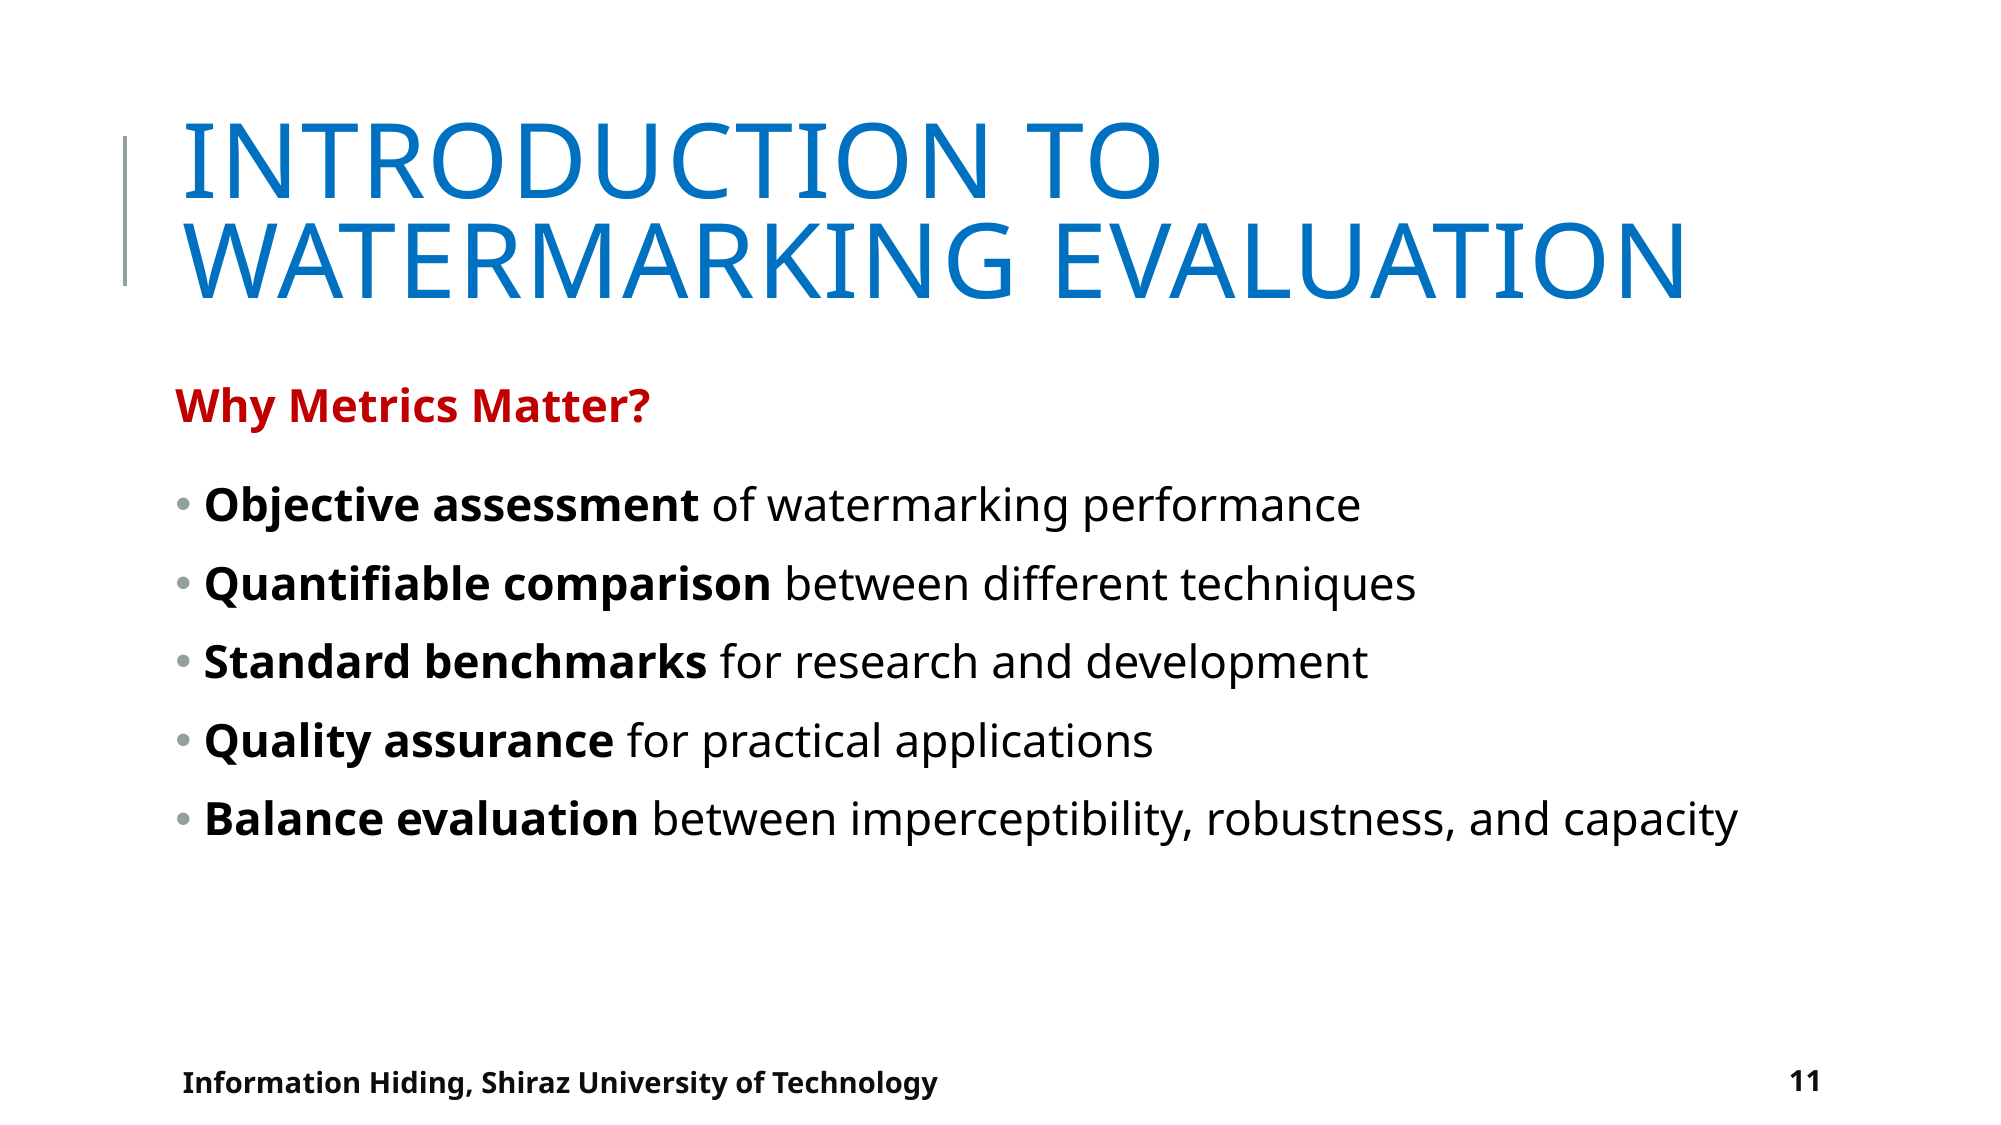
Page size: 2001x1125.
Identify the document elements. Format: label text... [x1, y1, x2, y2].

slide_number 11 [1773, 1059, 1853, 1105]
footer Information Hiding, Shiraz University of Technology [168, 1059, 1773, 1105]
title Introduction to Watermarking Evaluation [168, 96, 1853, 342]
list Why Metrics Matter? Objective assessment of watermarking performance Quantifiable comparison between different techniques Standard benchmarks for research and development Quality assurance for practical applications Balance evaluation between imperceptibility, robustness, and capacity [168, 375, 1853, 1035]
